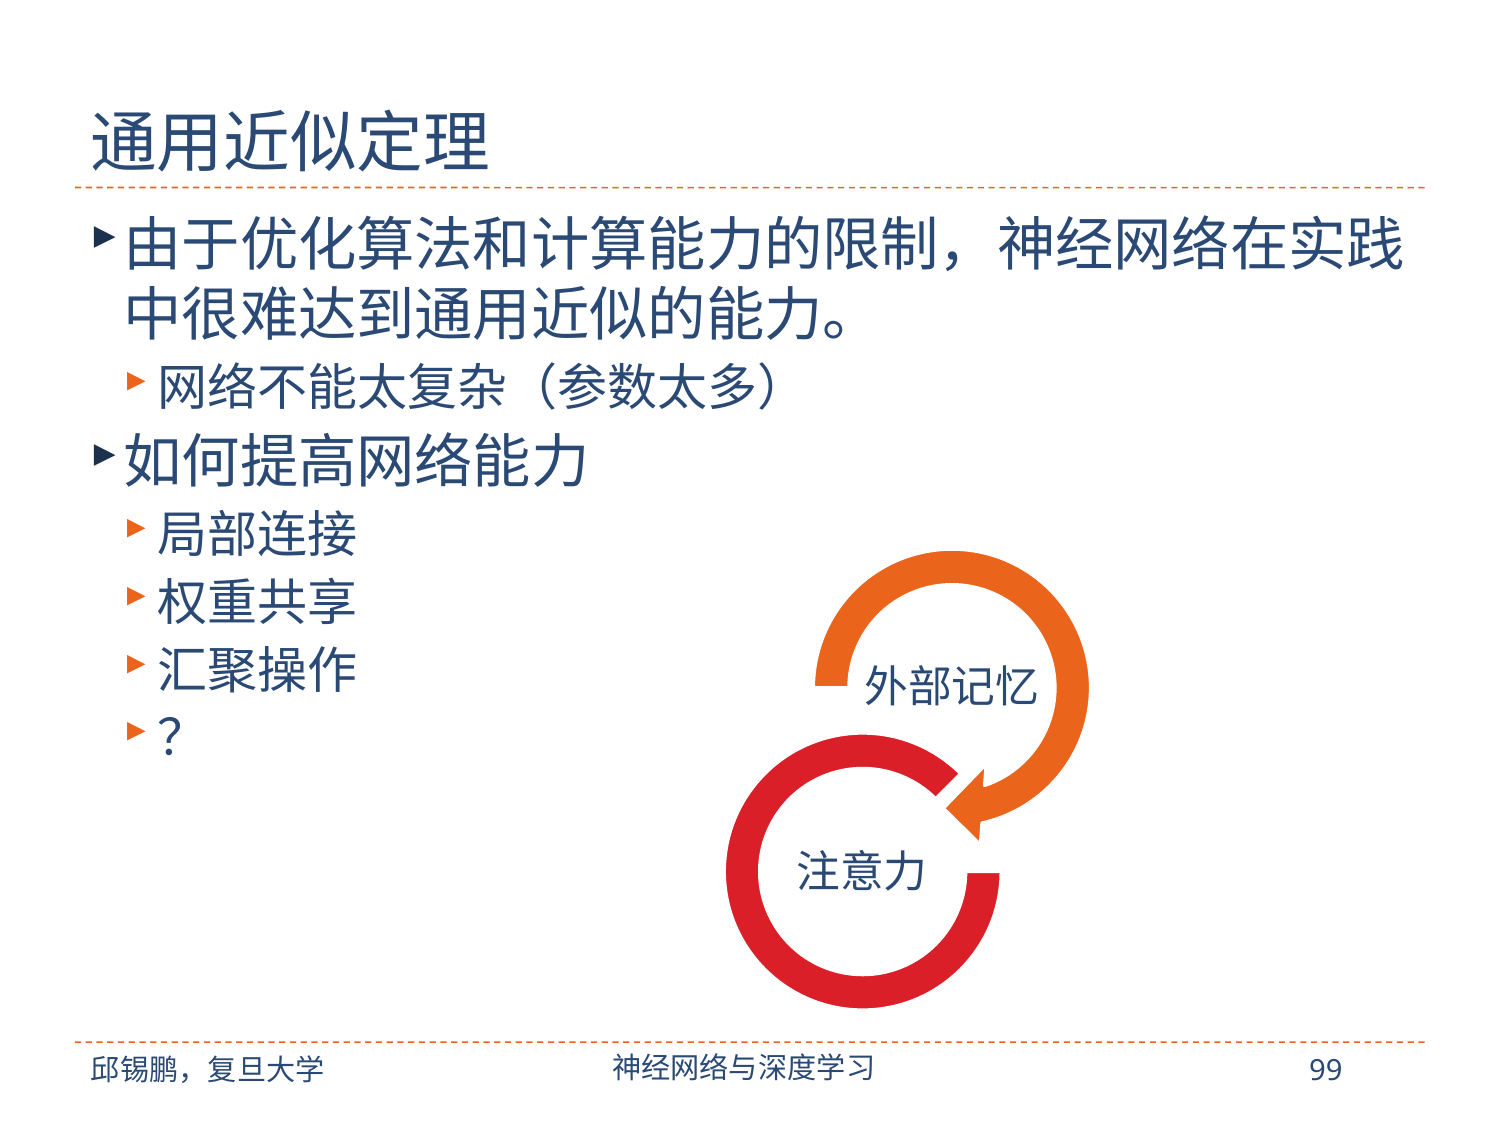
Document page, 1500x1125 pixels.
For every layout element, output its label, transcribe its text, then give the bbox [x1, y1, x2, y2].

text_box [624, 526, 1213, 1011]
list 由于优化算法和计算能力的限制，神经网络在实践中很难达到通用近似的能力。 网络不能太复杂（参数太多） 如何提高网络能力 局部连接 权重共享 汇聚操作 ？ [75, 200, 1425, 1010]
title 通用近似定理 [75, 24, 1425, 188]
